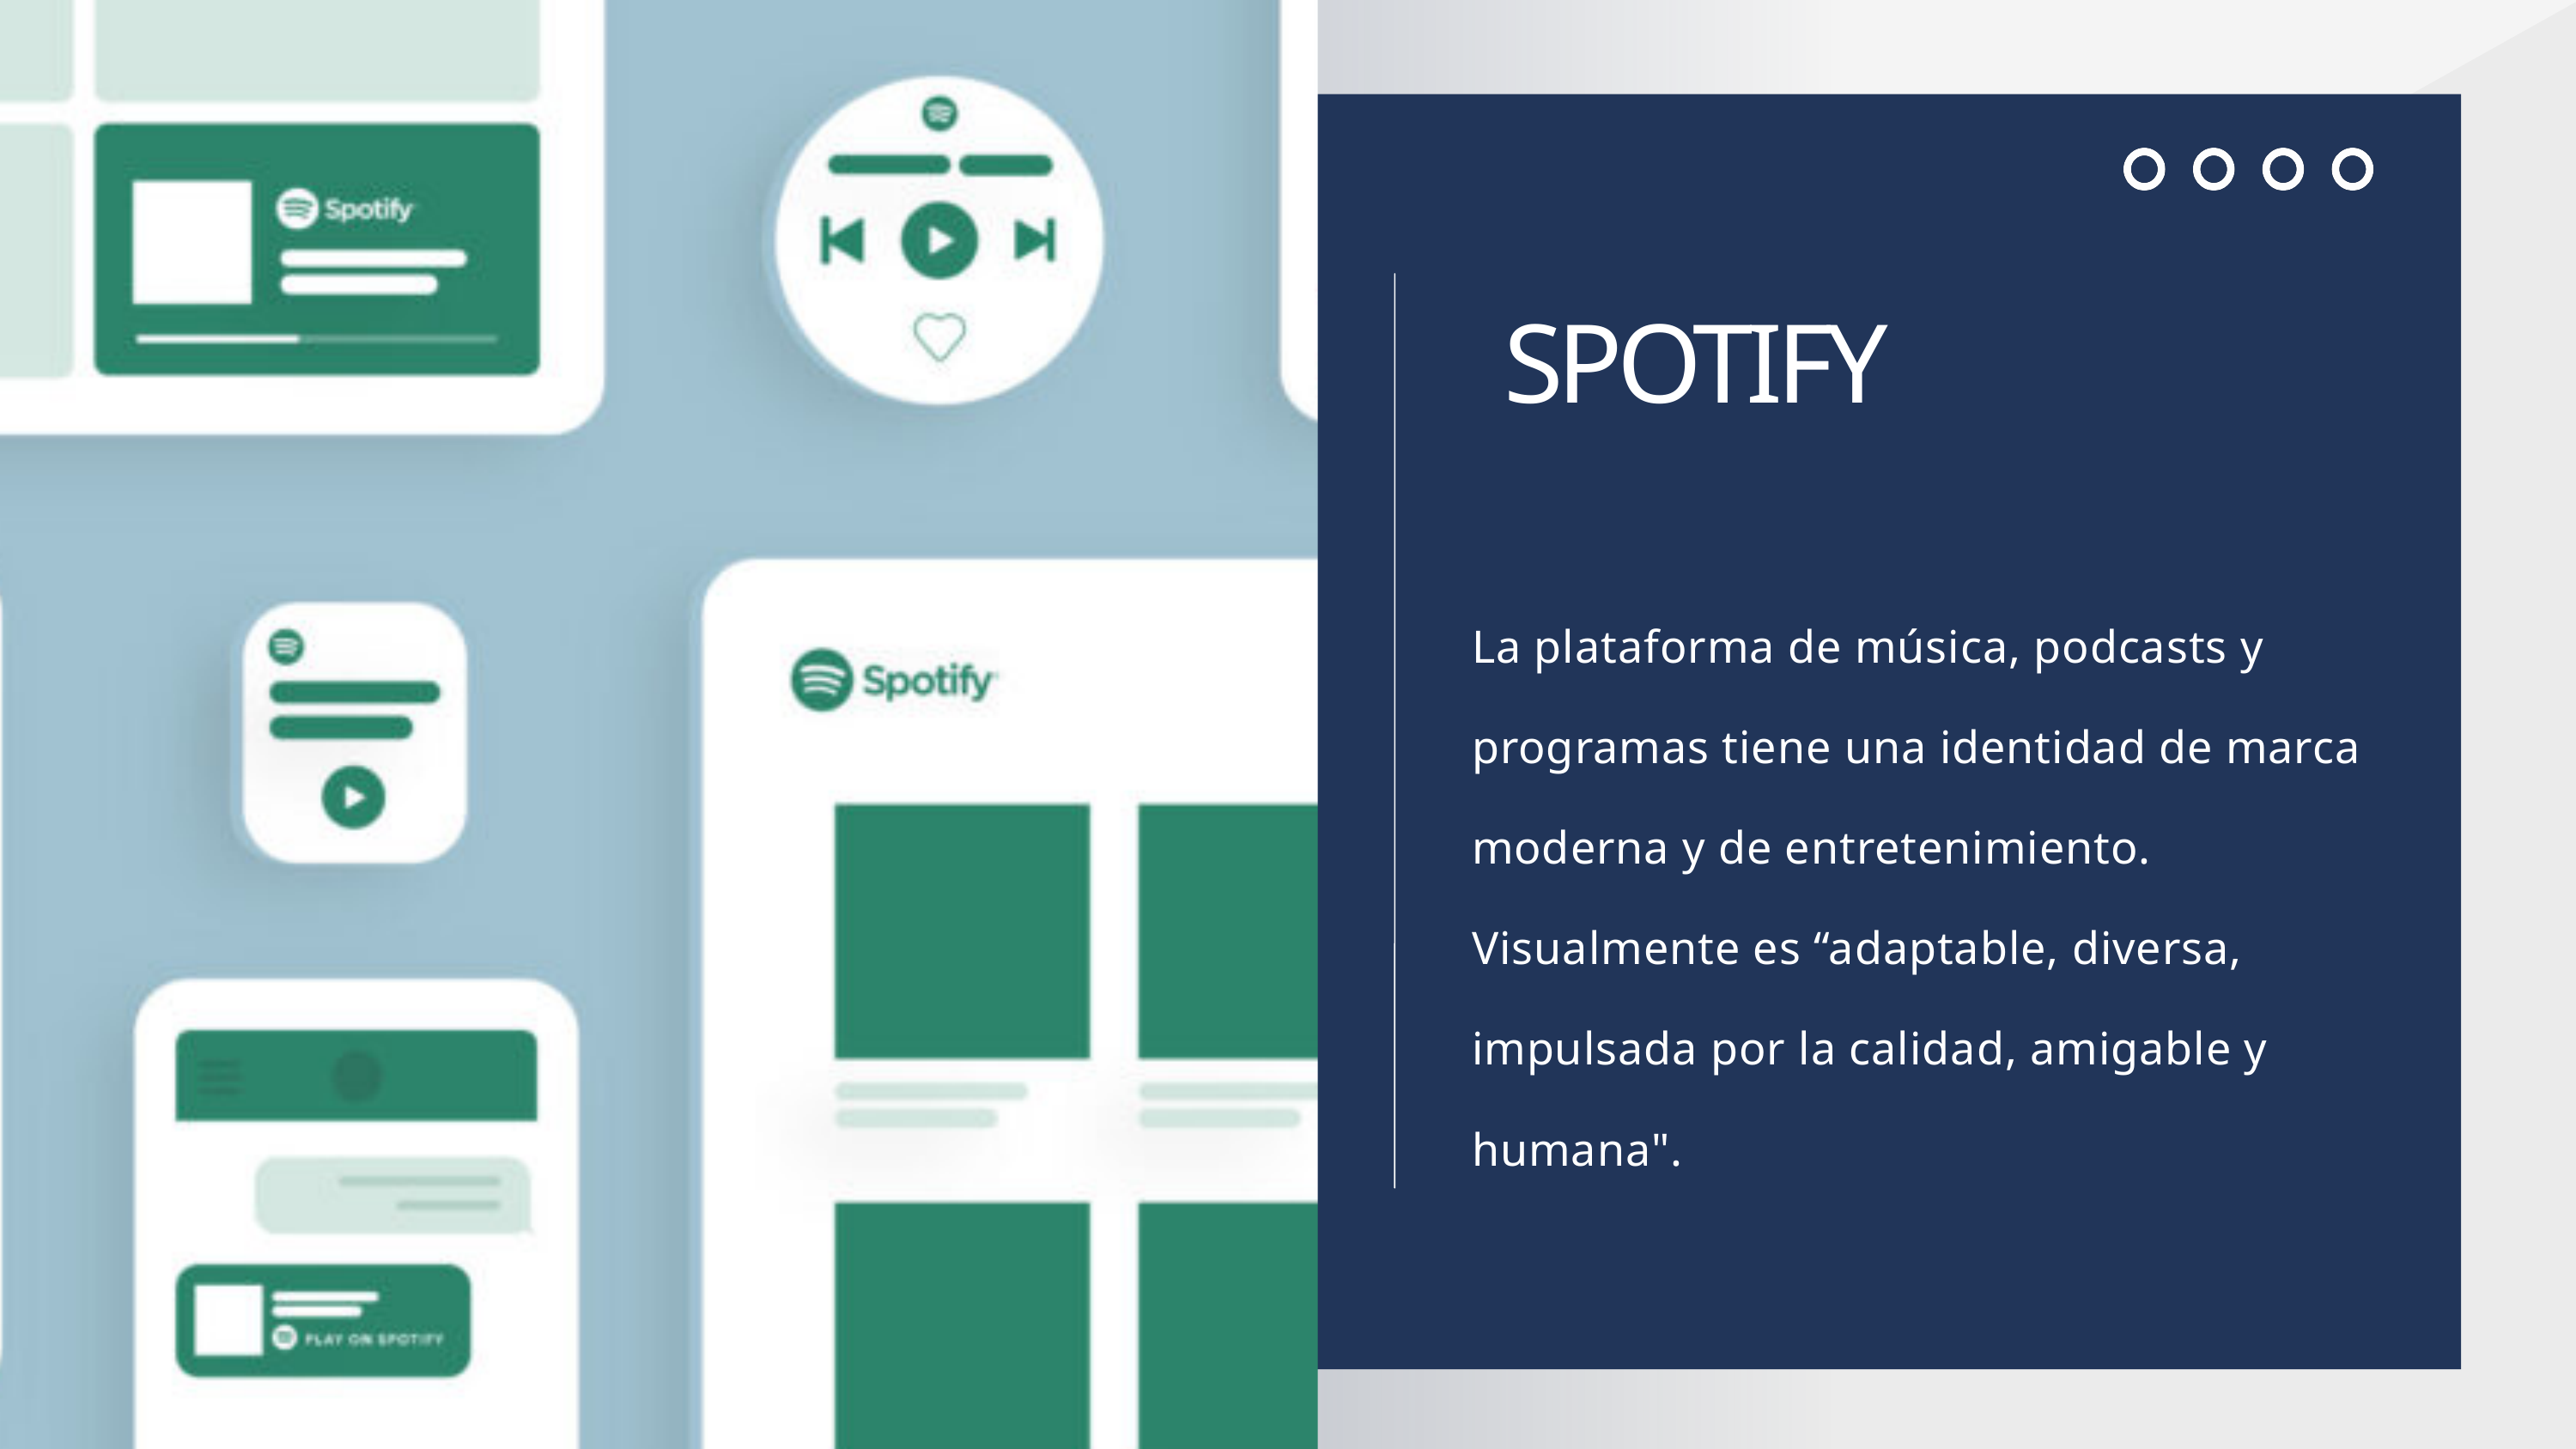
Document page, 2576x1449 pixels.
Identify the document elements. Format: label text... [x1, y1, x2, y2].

text_box [1842, 2, 2576, 1449]
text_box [0, 0, 1318, 1449]
picture [1318, 0, 1837, 1449]
text_box SPOTIFY [1842, 318, 2302, 532]
picture [2123, 148, 2374, 191]
text_box [1842, 94, 2462, 1370]
text_box La plataforma de música, podcasts y programas tiene una identidad de marca moderna y de entretenimiento. Visualmente es “adaptable, diversa, impulsada por la calidad, amigable y humana". [1842, 571, 2374, 1175]
